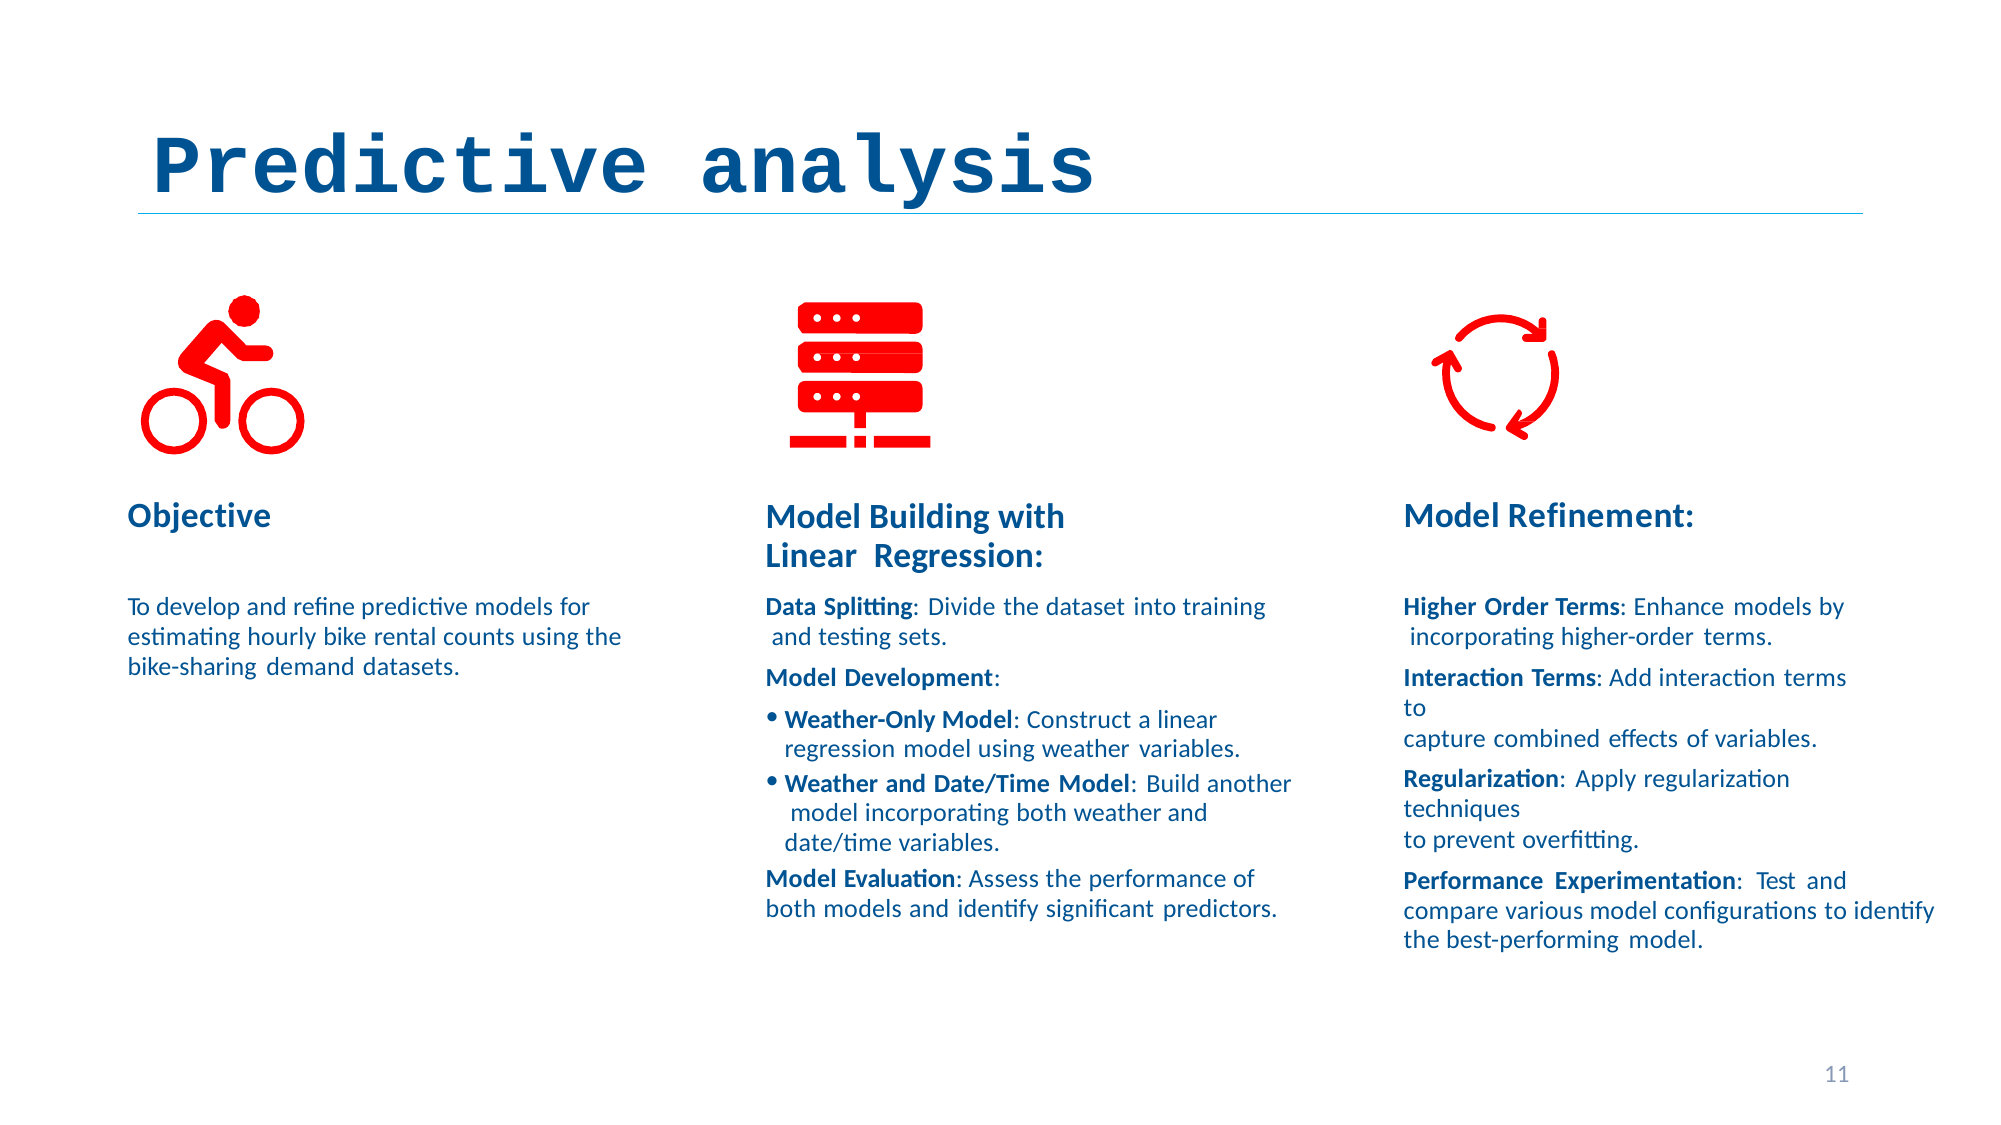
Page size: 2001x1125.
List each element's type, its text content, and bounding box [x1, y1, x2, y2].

text_box Model Building with Linear Regression: Data Splitting: Divide the dataset into training and testing sets. Model Development: Weather-Only Model: Construct a linear regression model using weather variables. Weather and Date/Time Model: Build another model incorporating both weather and date/time variables. Model Evaluation: Assess the performance of both models and identify significant predictors. [763, 490, 1299, 923]
text_box To develop and refine predictive models for estimating hourly bike rental counts using the bike-sharing demand datasets. [125, 586, 630, 681]
text_box [789, 435, 847, 448]
text_box [797, 341, 923, 374]
text_box Higher Order Terms: Enhance models by incorporating higher-order terms. Interaction Terms: Add interaction terms to capture combined effects of variables. Regularization: Apply regularization techniques to prevent overfitting. Performance Experimentation: Test and compare various model configurations to identify the best-performing model. [1401, 586, 1948, 955]
text_box [854, 435, 866, 448]
text_box [1431, 349, 1496, 432]
text_box Model Refinement: [1401, 489, 1696, 536]
text_box Objective [125, 489, 275, 536]
text_box [1505, 350, 1560, 440]
text_box [1455, 314, 1547, 342]
text_box [797, 302, 923, 334]
text_box [797, 380, 923, 429]
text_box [140, 295, 305, 455]
title Predictive analysis [150, 107, 1106, 299]
text_box [873, 435, 931, 448]
text_box 11 [1817, 1061, 1856, 1088]
